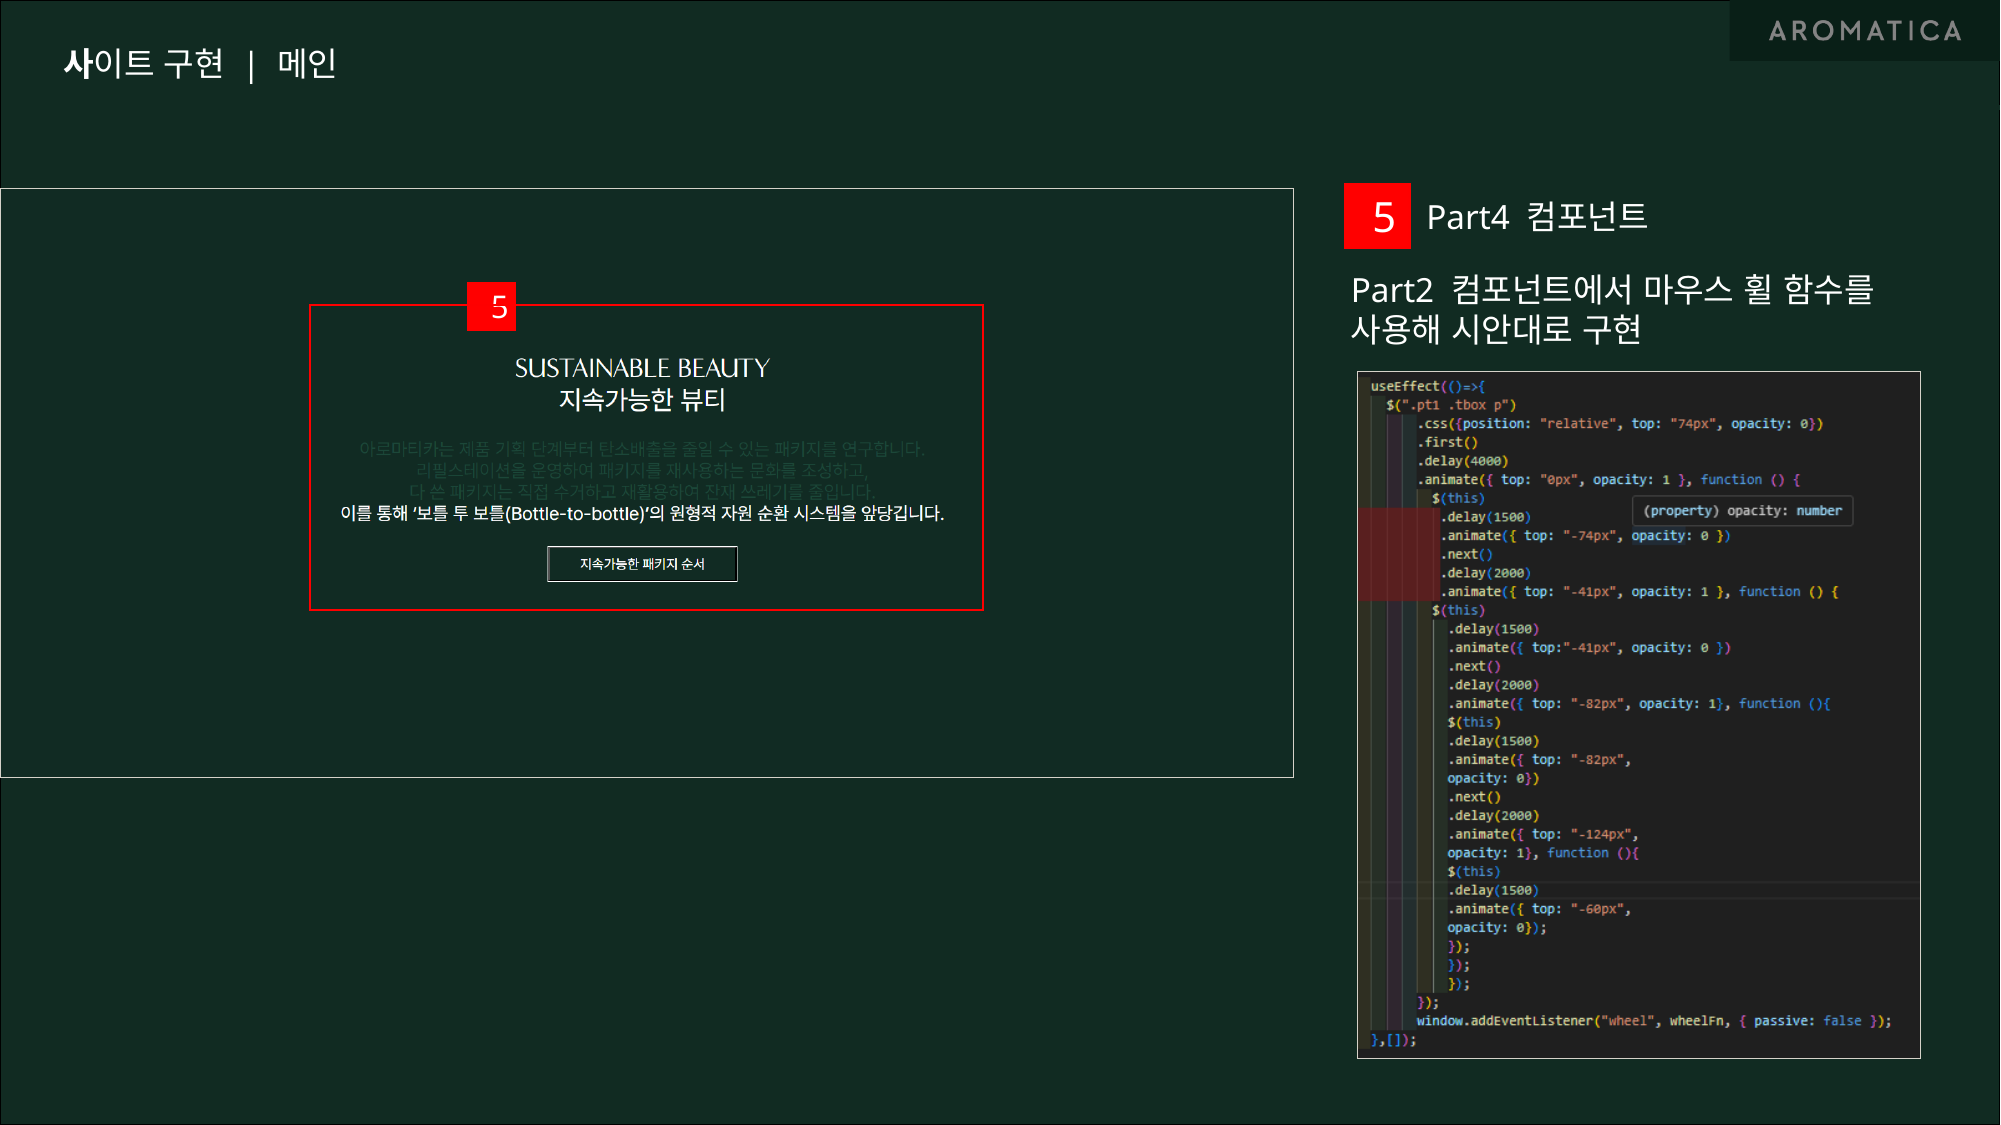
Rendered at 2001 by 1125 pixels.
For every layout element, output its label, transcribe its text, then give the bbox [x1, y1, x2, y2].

title 사이트 구현 | 메인 [48, 20, 1043, 76]
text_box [1729, 0, 2000, 61]
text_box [468, 279, 516, 333]
text_box Part4 컴포넌트 [1411, 188, 1721, 244]
picture [0, 188, 1294, 778]
picture [1357, 371, 1921, 1059]
text_box [0, 0, 2000, 1125]
text_box Part2 컴포넌트에서 마우스 휠 함수를 사용해 시안대로 구현 [1336, 262, 1915, 357]
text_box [1345, 183, 1410, 249]
